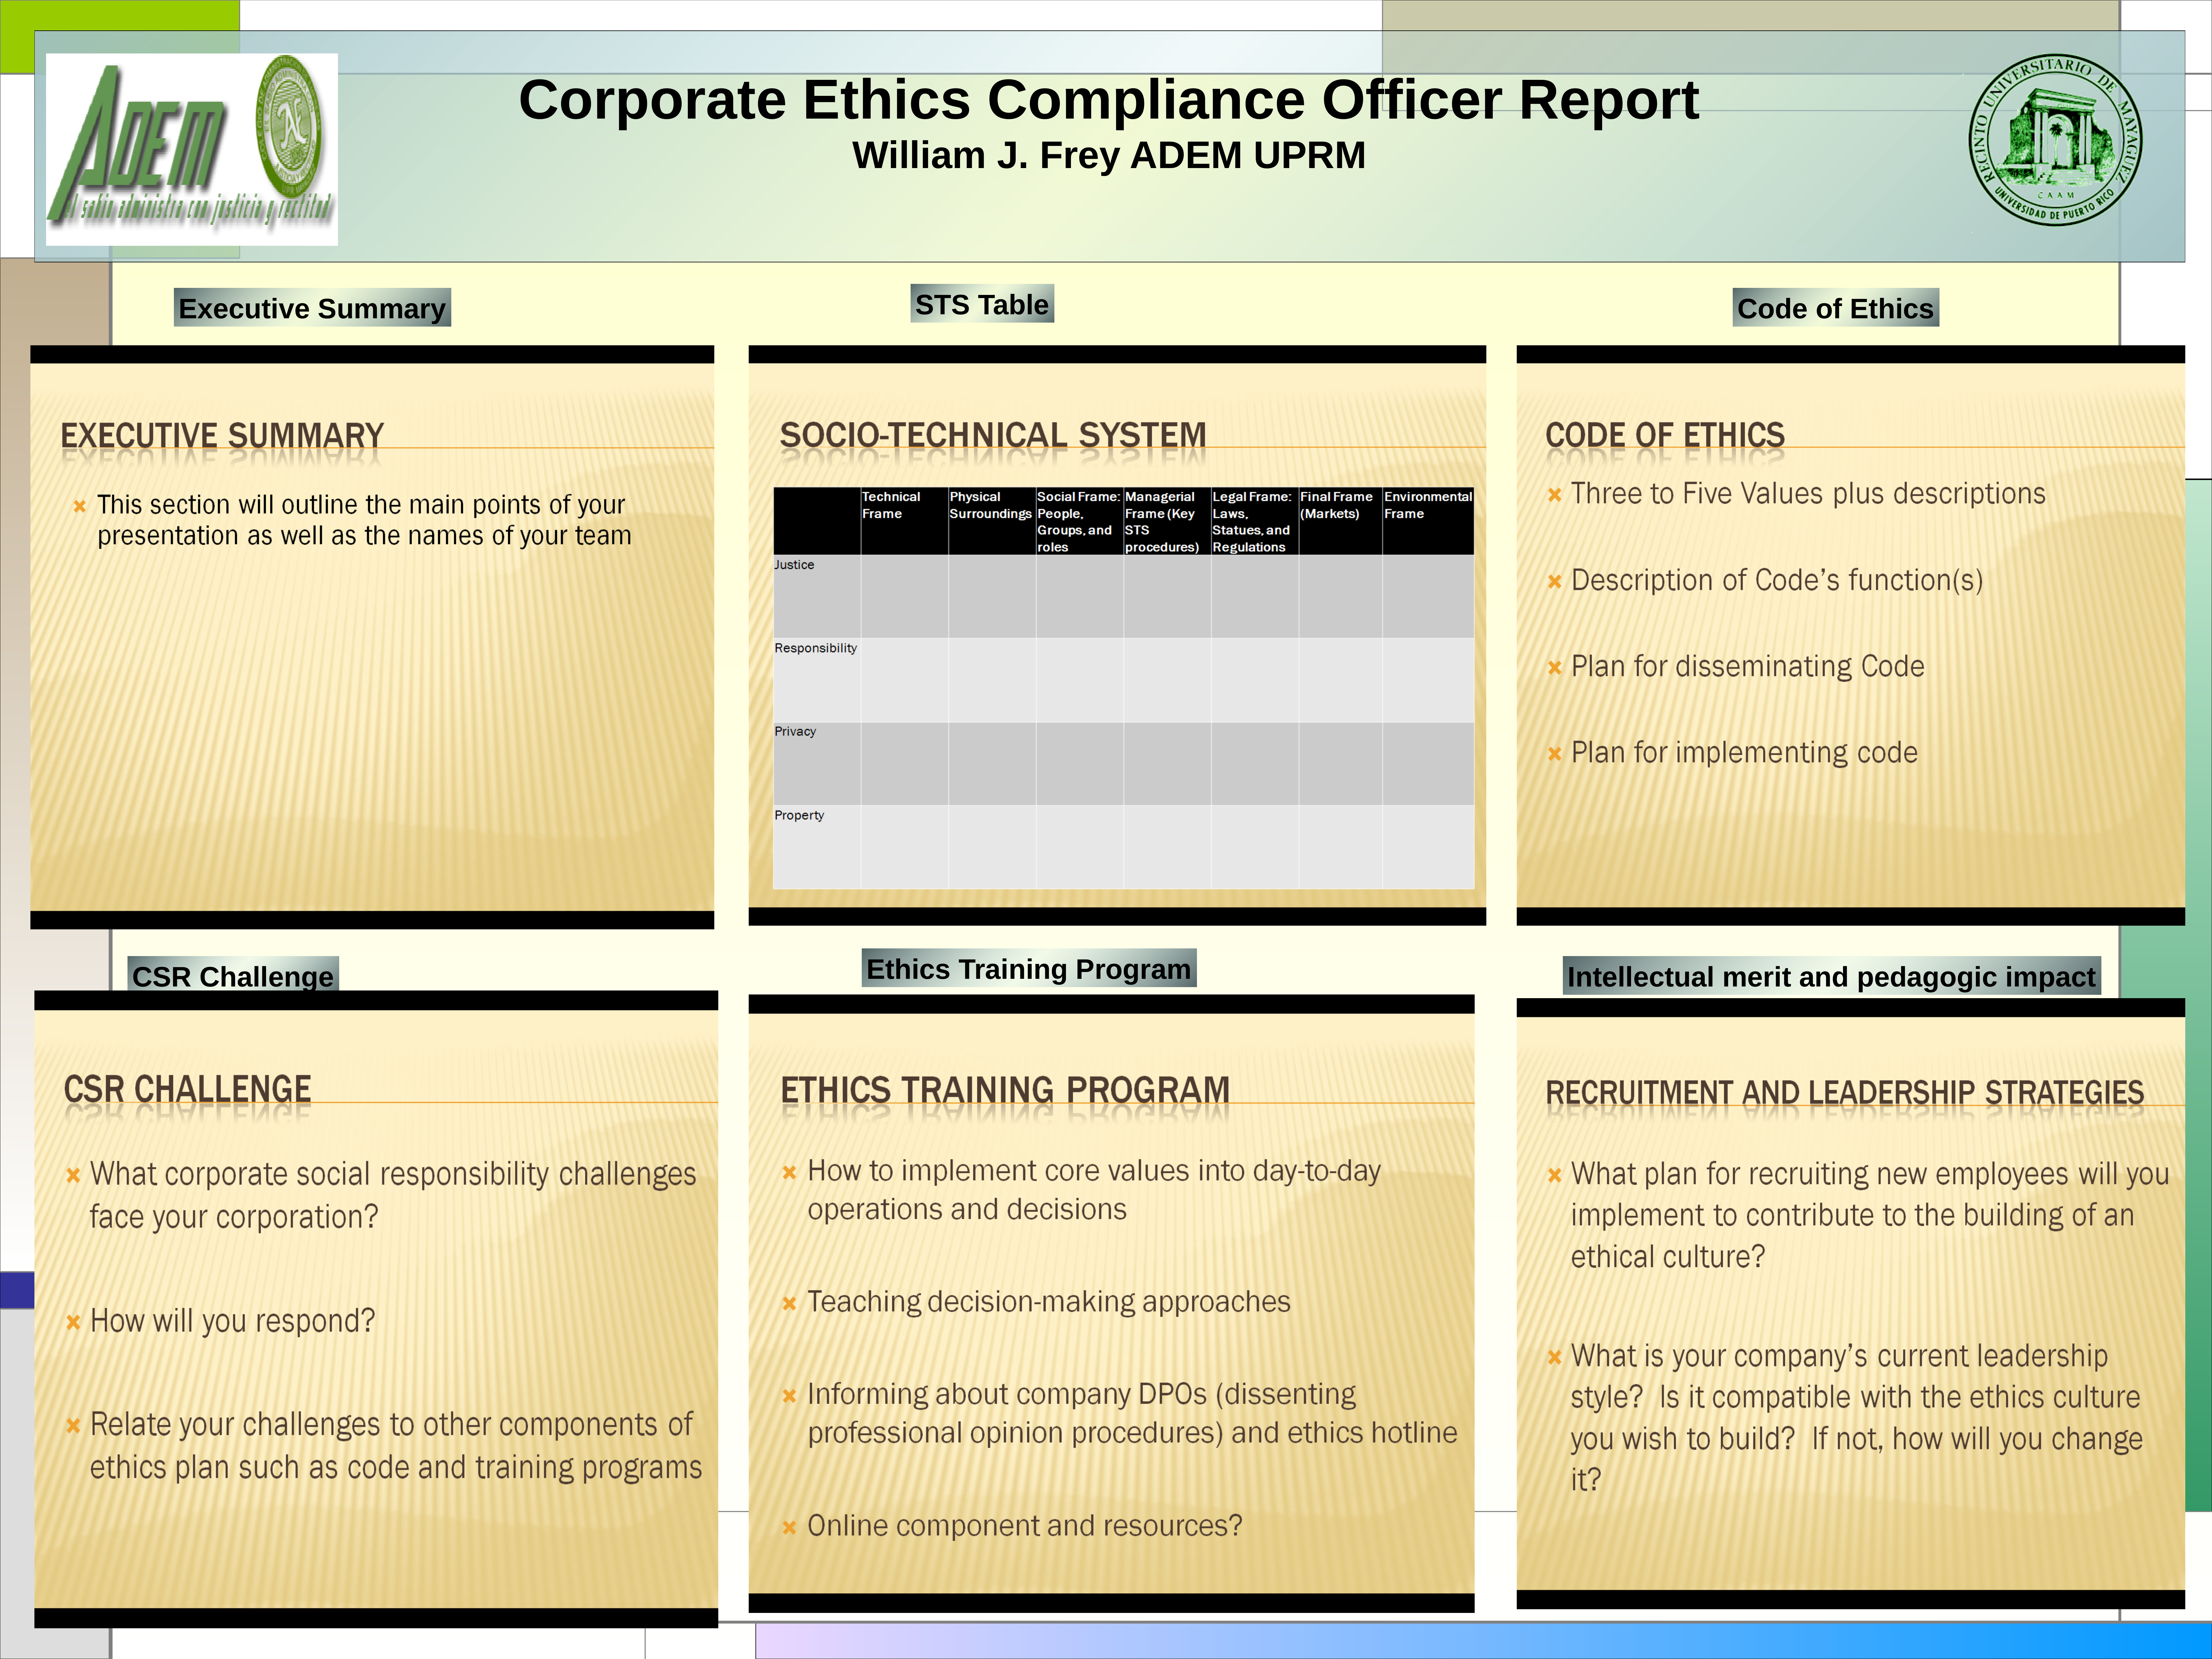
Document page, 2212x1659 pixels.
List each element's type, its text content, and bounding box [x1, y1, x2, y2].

text_box STS Table [911, 284, 1054, 323]
picture [1517, 998, 2185, 1609]
picture [1962, 51, 2150, 239]
text_box [34, 30, 2185, 262]
text_box Executive Summary [174, 288, 451, 327]
picture [749, 994, 1475, 1613]
picture [30, 345, 715, 930]
text_box Corporate Ethics Compliance Officer Report William J. Frey ADEM UPRM [339, 60, 1961, 178]
text_box CSR Challenge [127, 956, 339, 990]
picture [749, 345, 1486, 926]
picture [46, 53, 338, 246]
text_box Ethics Training Program [862, 948, 1197, 987]
text_box Code of Ethics [1733, 288, 1939, 327]
picture [1517, 345, 2185, 926]
picture [34, 990, 718, 1629]
text_box Intellectual merit and pedagogic impact [1563, 956, 2101, 995]
